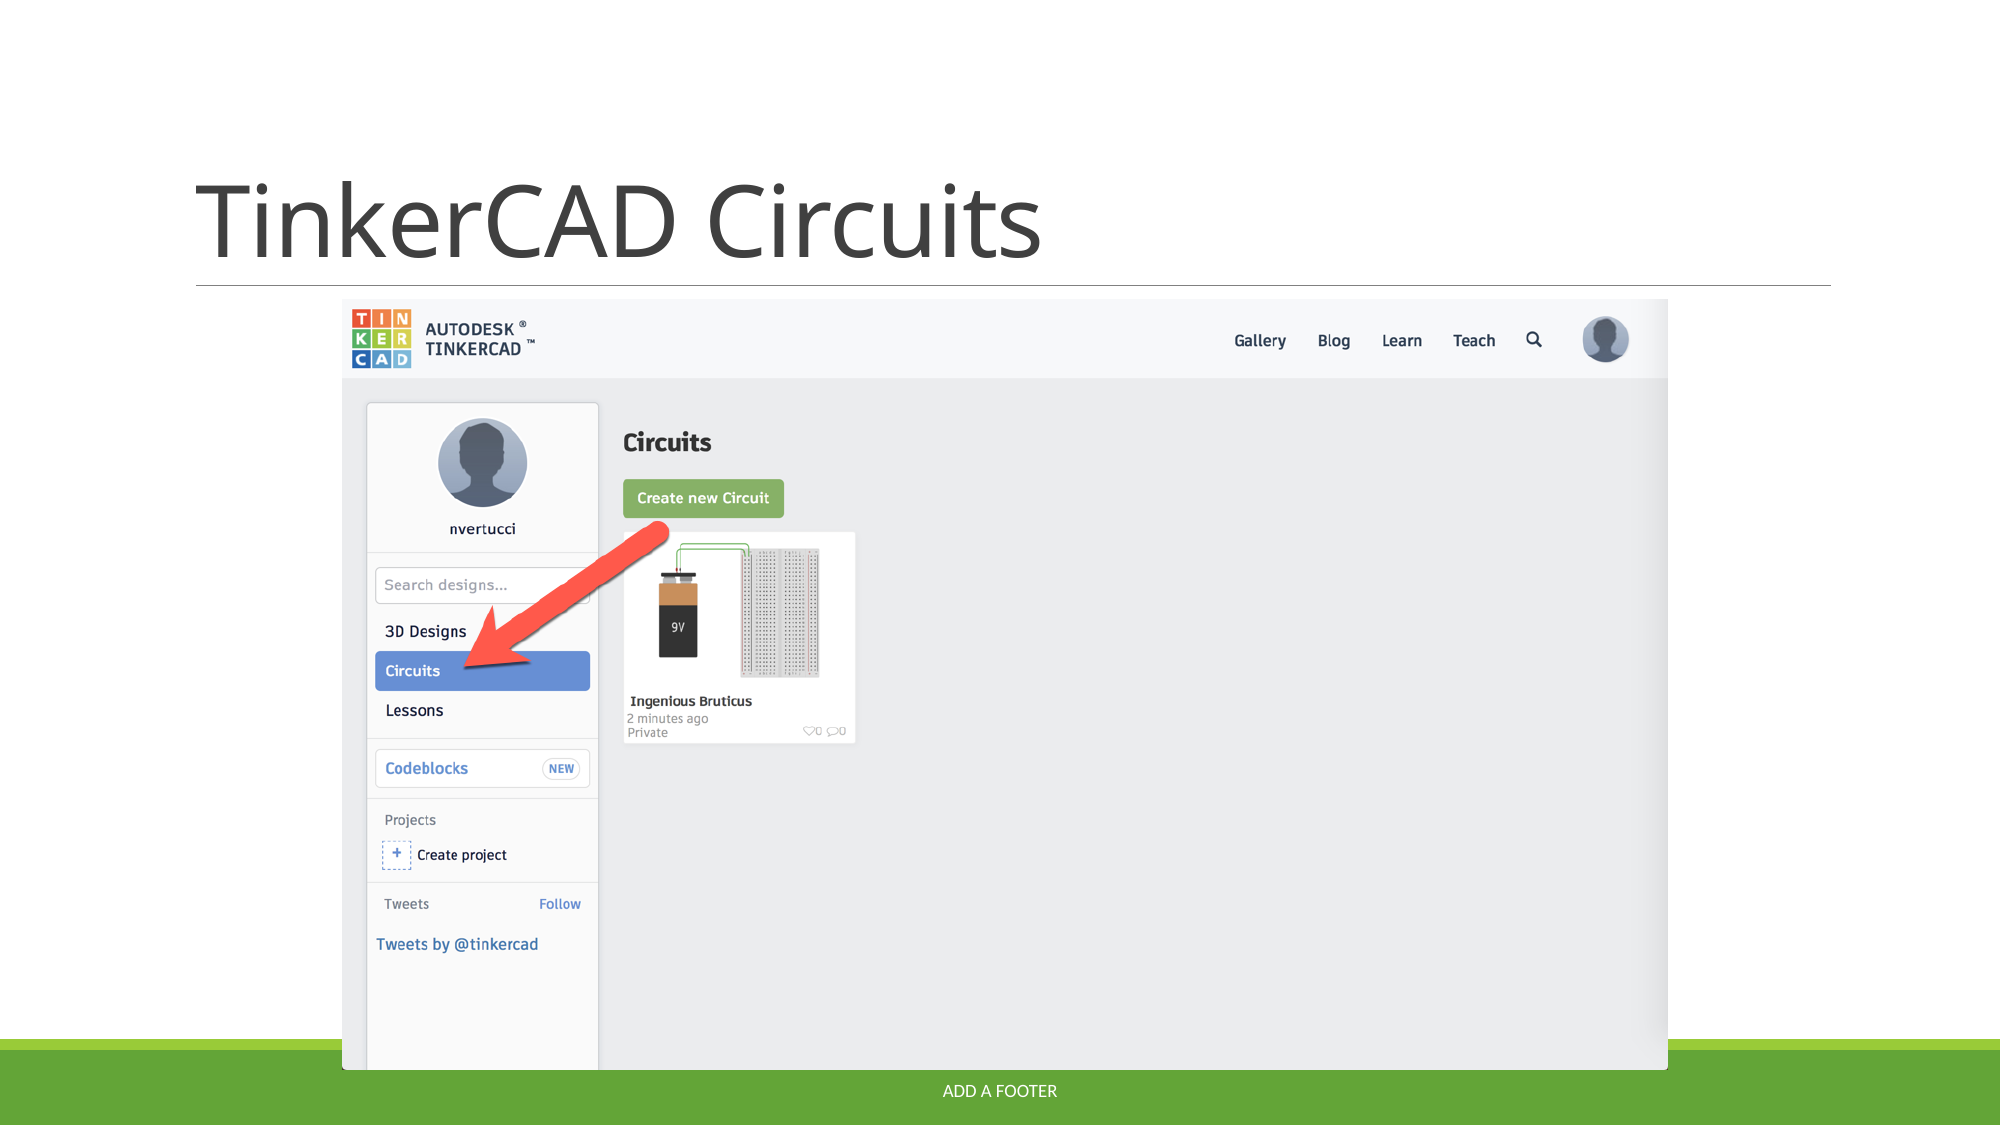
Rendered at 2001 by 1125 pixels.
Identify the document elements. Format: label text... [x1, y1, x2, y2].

footer Add a footer [604, 1081, 1396, 1120]
picture [341, 298, 1669, 1071]
title TinkerCAD Circuits [180, 47, 1830, 285]
